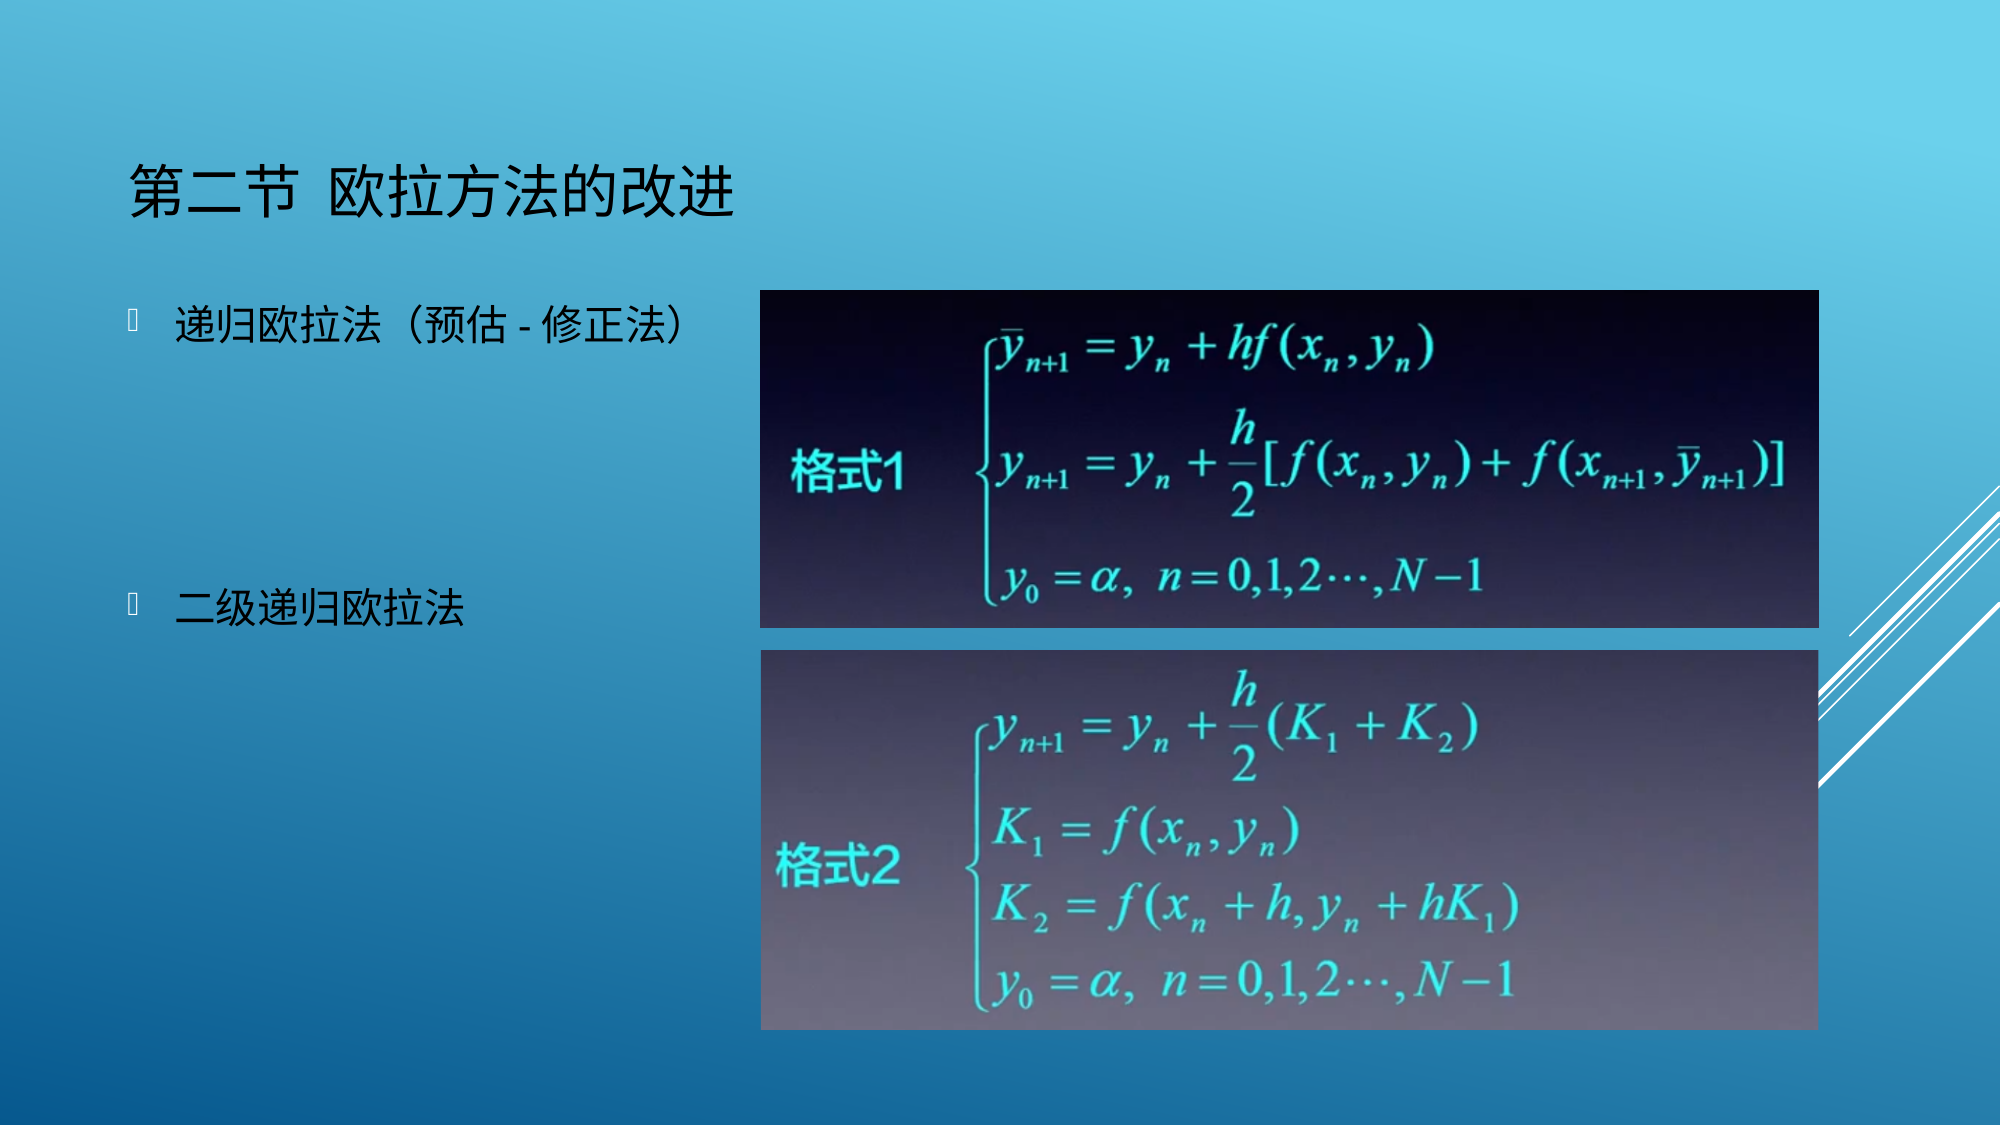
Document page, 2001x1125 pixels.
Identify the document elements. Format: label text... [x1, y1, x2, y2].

picture [760, 650, 1819, 1031]
picture [760, 290, 1819, 628]
list 递归欧拉法（预估-修正法） 二级递归欧拉法 [112, 290, 1513, 986]
title 第二节 欧拉方法的改进 [112, 112, 1513, 268]
